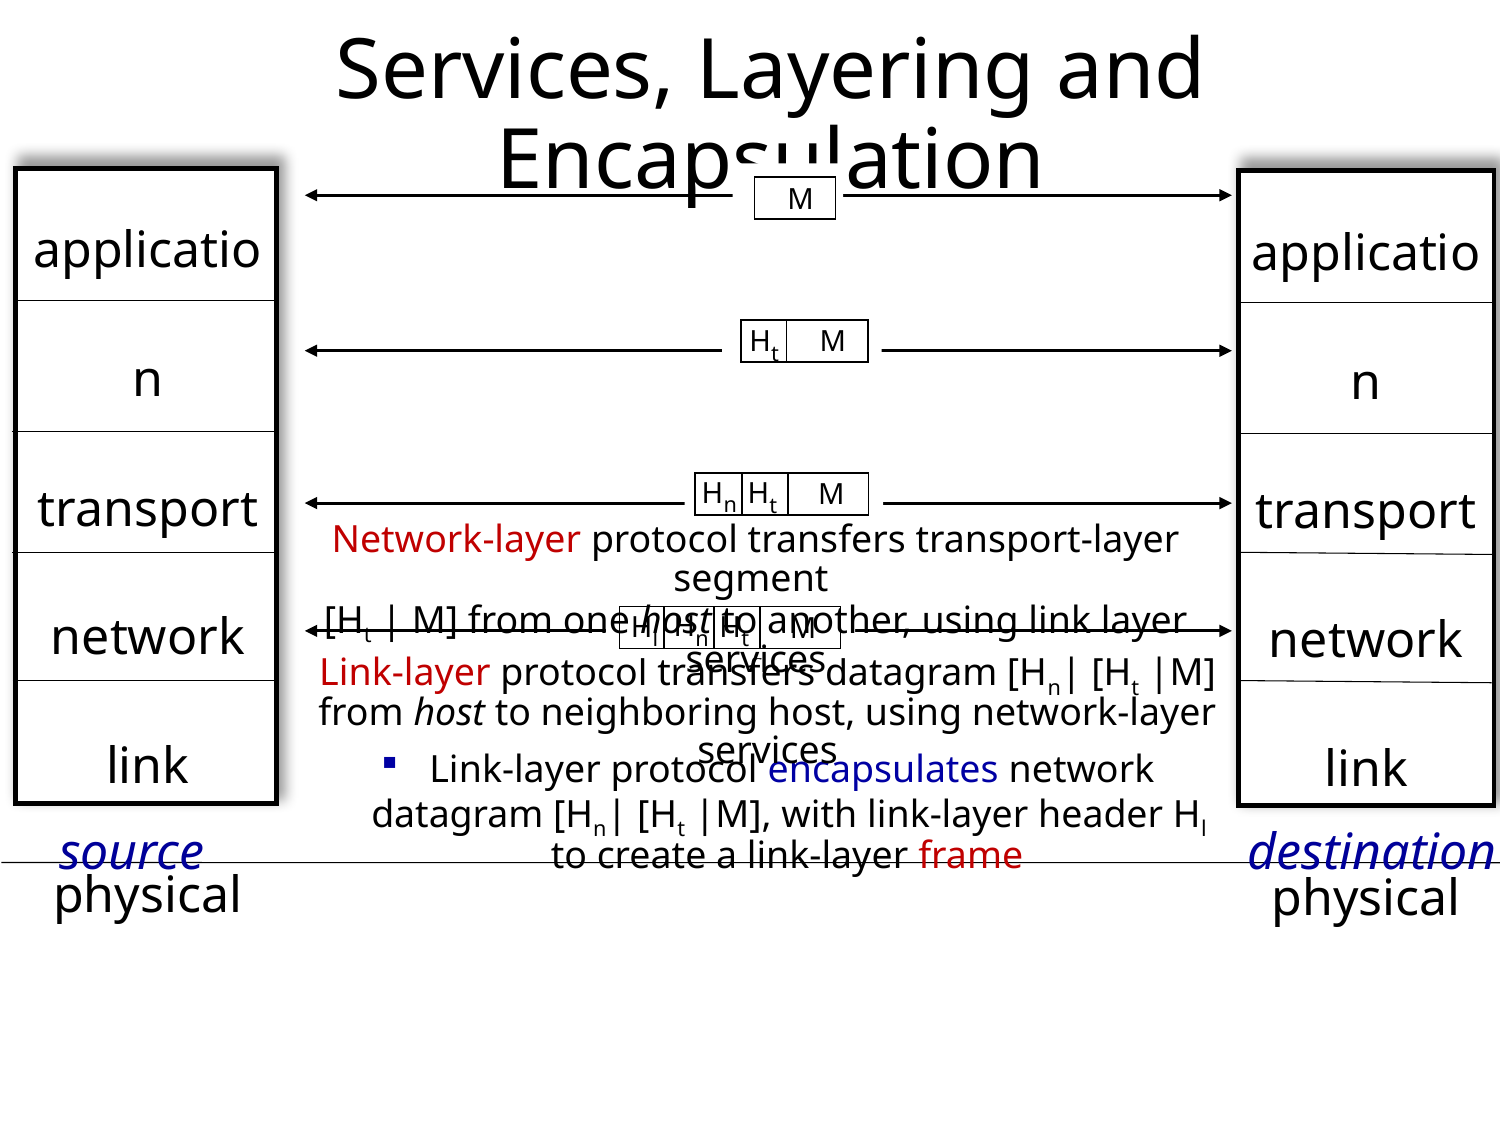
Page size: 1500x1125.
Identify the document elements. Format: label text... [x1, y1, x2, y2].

text_box Network-layer protocol transfers transport-layer segment [Ht | M] from one host to another, using link layer services [288, 514, 1225, 688]
text_box [684, 460, 884, 503]
text_box [721, 304, 883, 350]
text_box [869, 504, 884, 514]
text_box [694, 467, 869, 518]
text_box destination [1232, 811, 1500, 887]
text_box [721, 351, 883, 370]
title Services, Layering and Encapsulation [53, 7, 1489, 226]
text_box source [44, 811, 220, 887]
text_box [739, 315, 889, 365]
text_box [8, 141, 288, 804]
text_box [304, 163, 1225, 228]
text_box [304, 596, 1232, 659]
text_box Link-layer protocol transfers datagram [Hn| [Ht |M] from host to neighboring host, using network-layer services [288, 688, 1225, 779]
text_box Link-layer protocol encapsulates network datagram [Hn| [Ht |M], with link-layer header Hl to create a link-layer frame [289, 779, 1232, 885]
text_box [1225, 143, 1500, 811]
text_box [684, 504, 694, 514]
